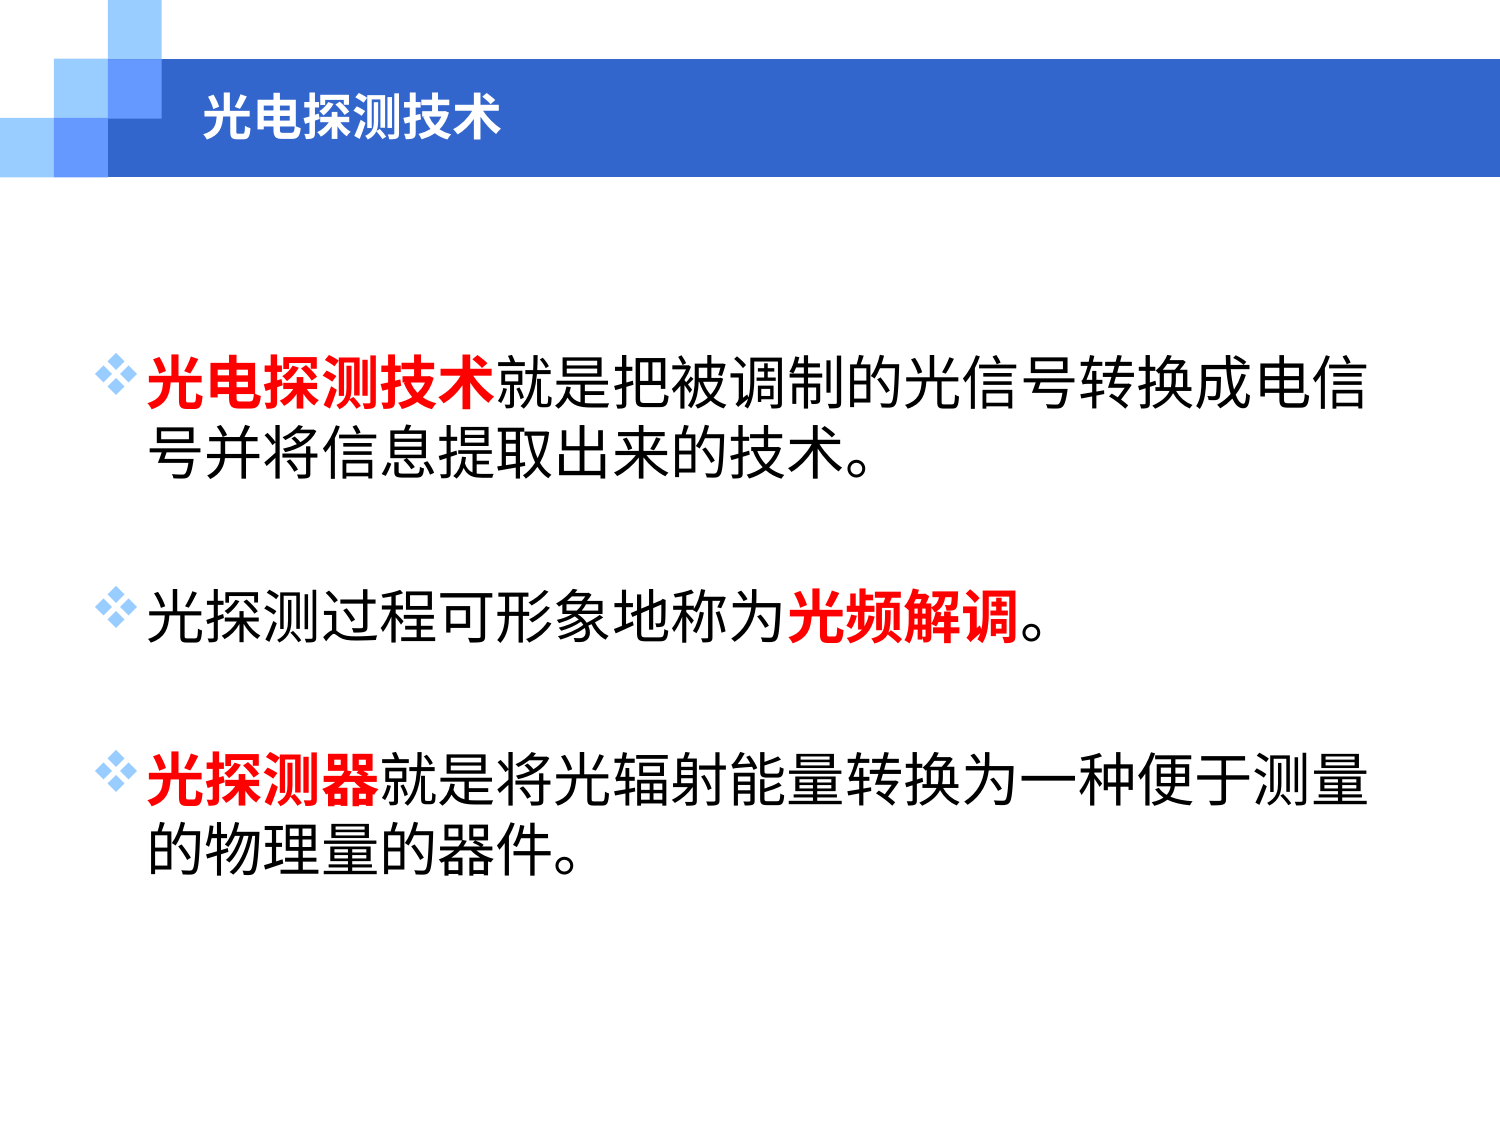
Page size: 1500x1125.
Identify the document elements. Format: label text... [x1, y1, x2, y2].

list 光电探测技术就是把被调制的光信号转换成电信号并将信息提取出来的技术。 光探测过程可形象地称为光频解调。 光探测器就是将光辐射能量转换为一种便于测量的物理量的器件。 [75, 339, 1425, 938]
title 光电探测技术 [187, 75, 1400, 155]
